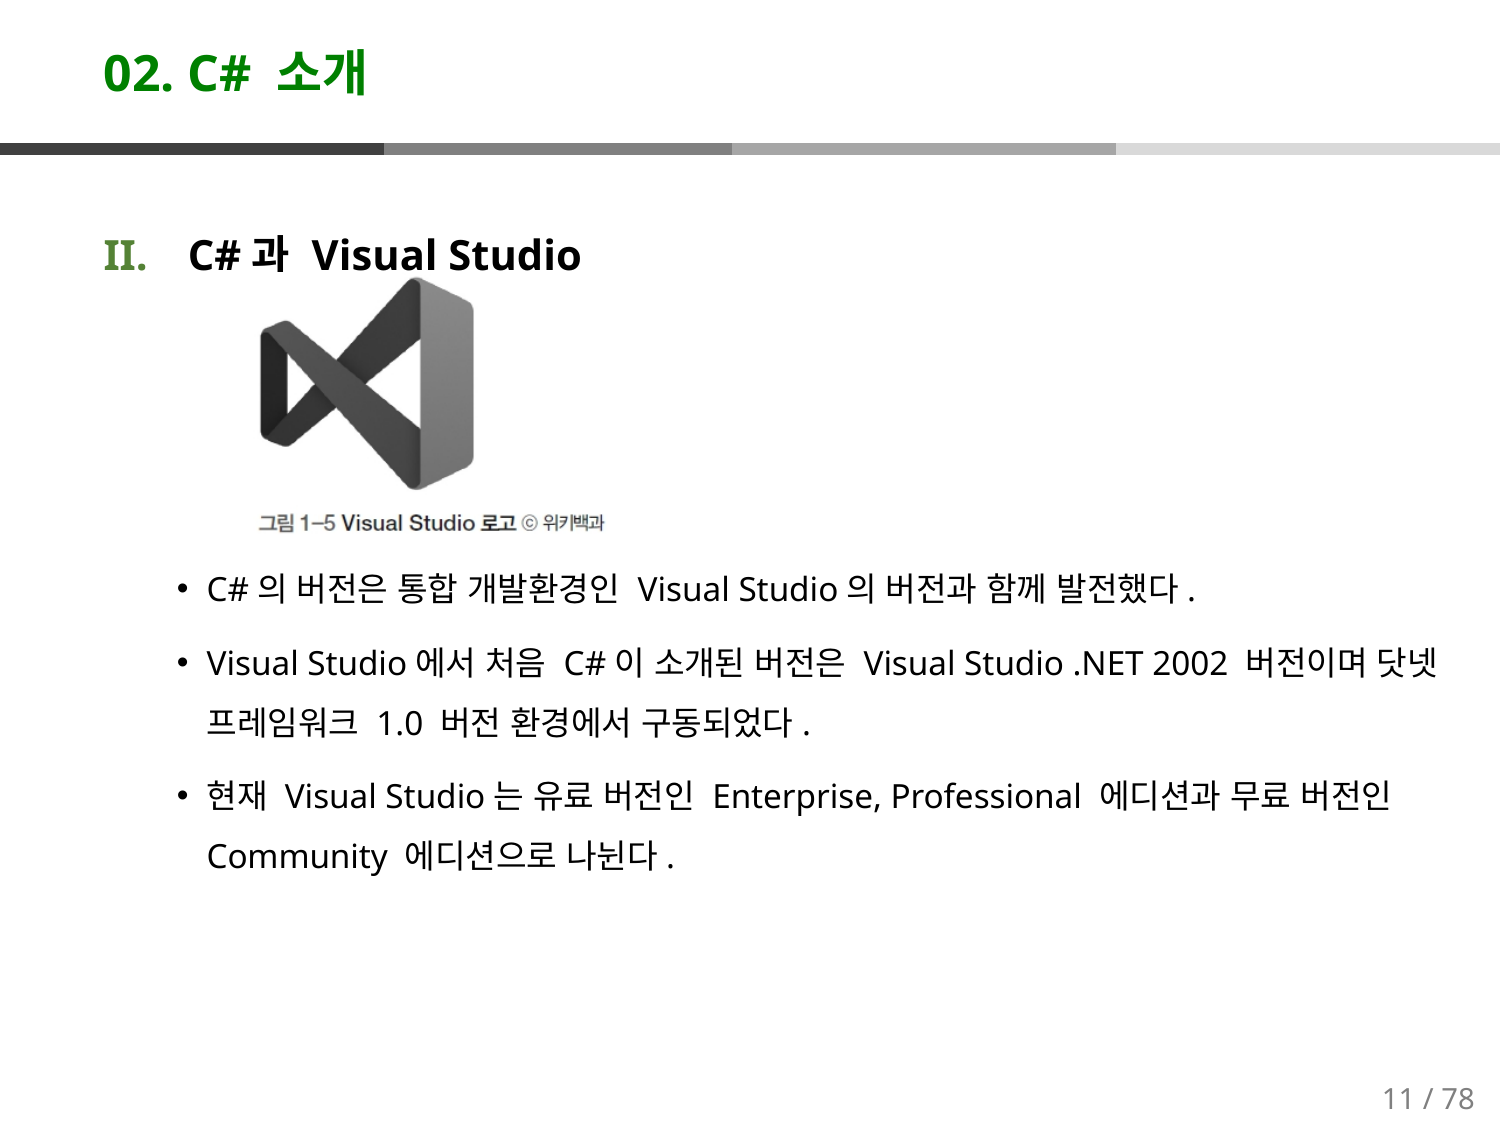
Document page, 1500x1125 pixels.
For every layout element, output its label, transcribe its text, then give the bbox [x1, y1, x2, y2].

list C#과 Visual Studio C#의 버전은 통합 개발환경인 Visual Studio의 버전과 함께 발전했다. Visual Studio에서 처음 C#이 소개된 버전은 Visual Studio .NET 2002 버전이며 닷넷 프레임워크 1.0 버전 환경에서 구동되었다. 현재 Visual Studio는 유료 버전인 Enterprise, Professional 에디션과 무료 버전인 Community 에디션으로 나뉜다. [88, 196, 1471, 1118]
title 02. C# 소개 [88, 30, 1400, 121]
picture [253, 272, 609, 539]
